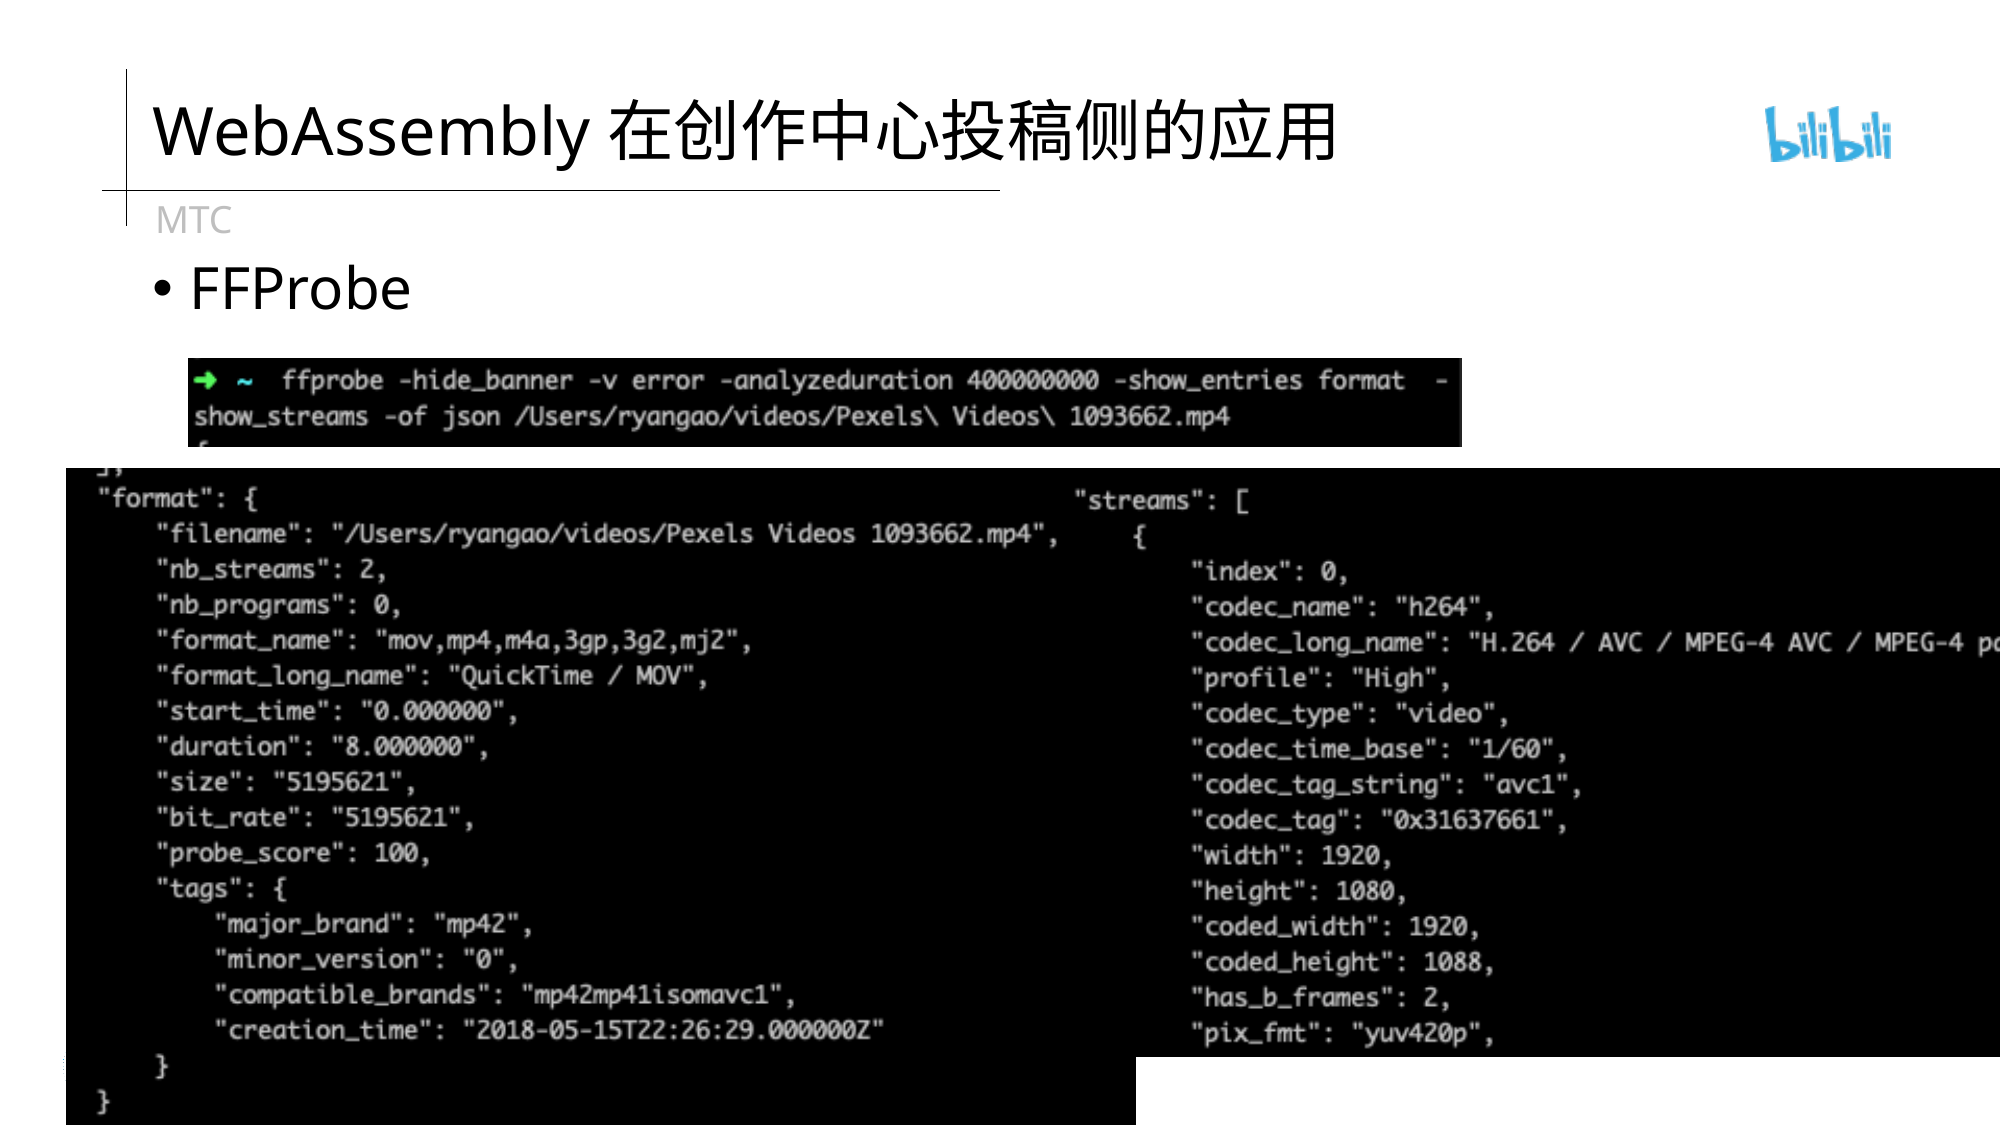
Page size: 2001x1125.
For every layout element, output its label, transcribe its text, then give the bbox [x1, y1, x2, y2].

list FFProbe [137, 251, 1863, 468]
picture [188, 358, 1462, 447]
picture [1765, 106, 1891, 162]
picture [62, 468, 2000, 1125]
title WebAssembly在创作中心投稿侧的应用 [137, 77, 1733, 191]
